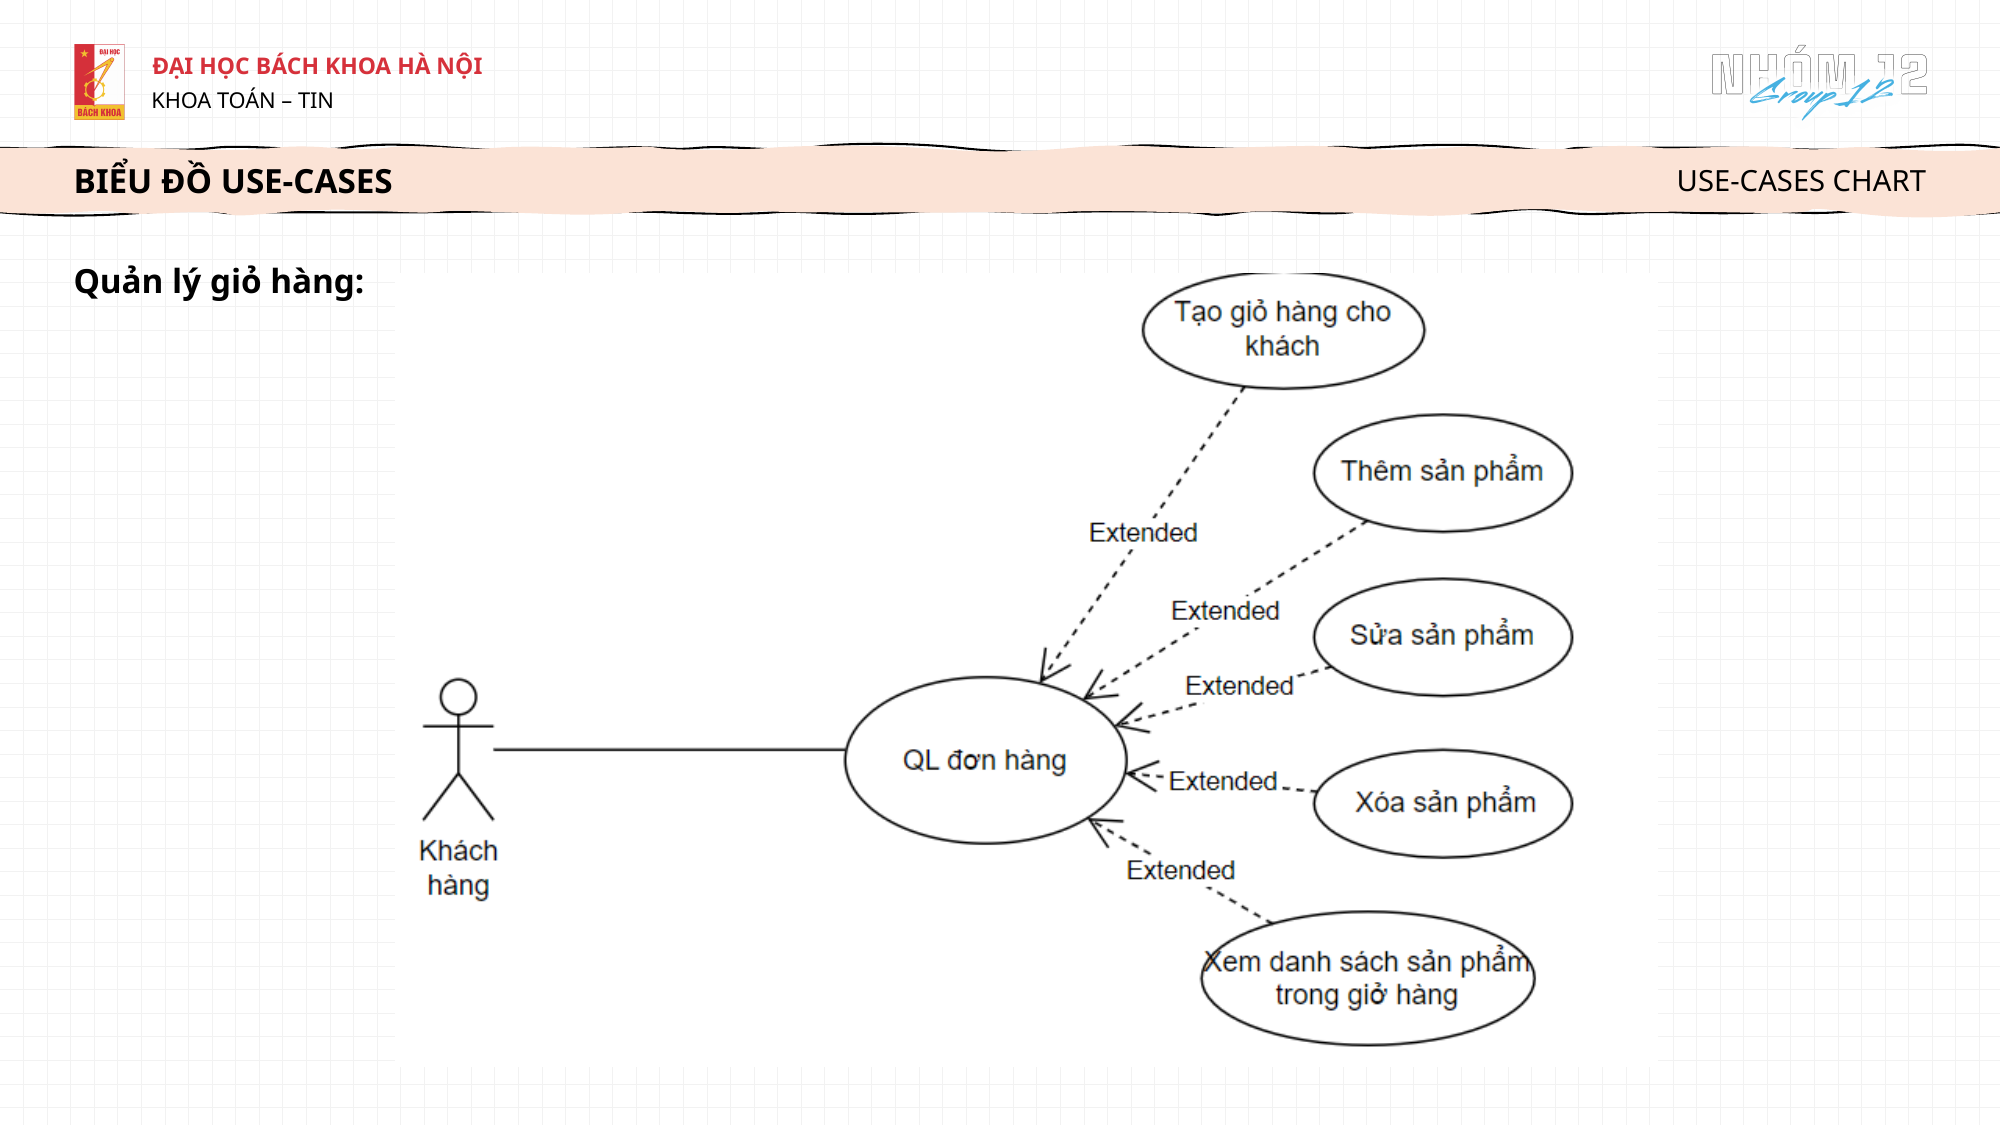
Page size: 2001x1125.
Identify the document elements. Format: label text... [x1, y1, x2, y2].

picture [1684, 35, 1955, 149]
text_box [0, 142, 2000, 218]
picture [394, 272, 1659, 1068]
text_box KHOA TOÁN – TIN [136, 79, 725, 121]
picture [73, 43, 126, 121]
text_box Quản lý giỏ hàng: [58, 253, 1625, 308]
text_box BIỂU ĐỒ USE-CASES [58, 152, 1625, 208]
text_box USE-CASES CHART [1212, 154, 1942, 205]
text_box ĐẠI HỌC BÁCH KHOA HÀ NỘI [137, 44, 784, 87]
